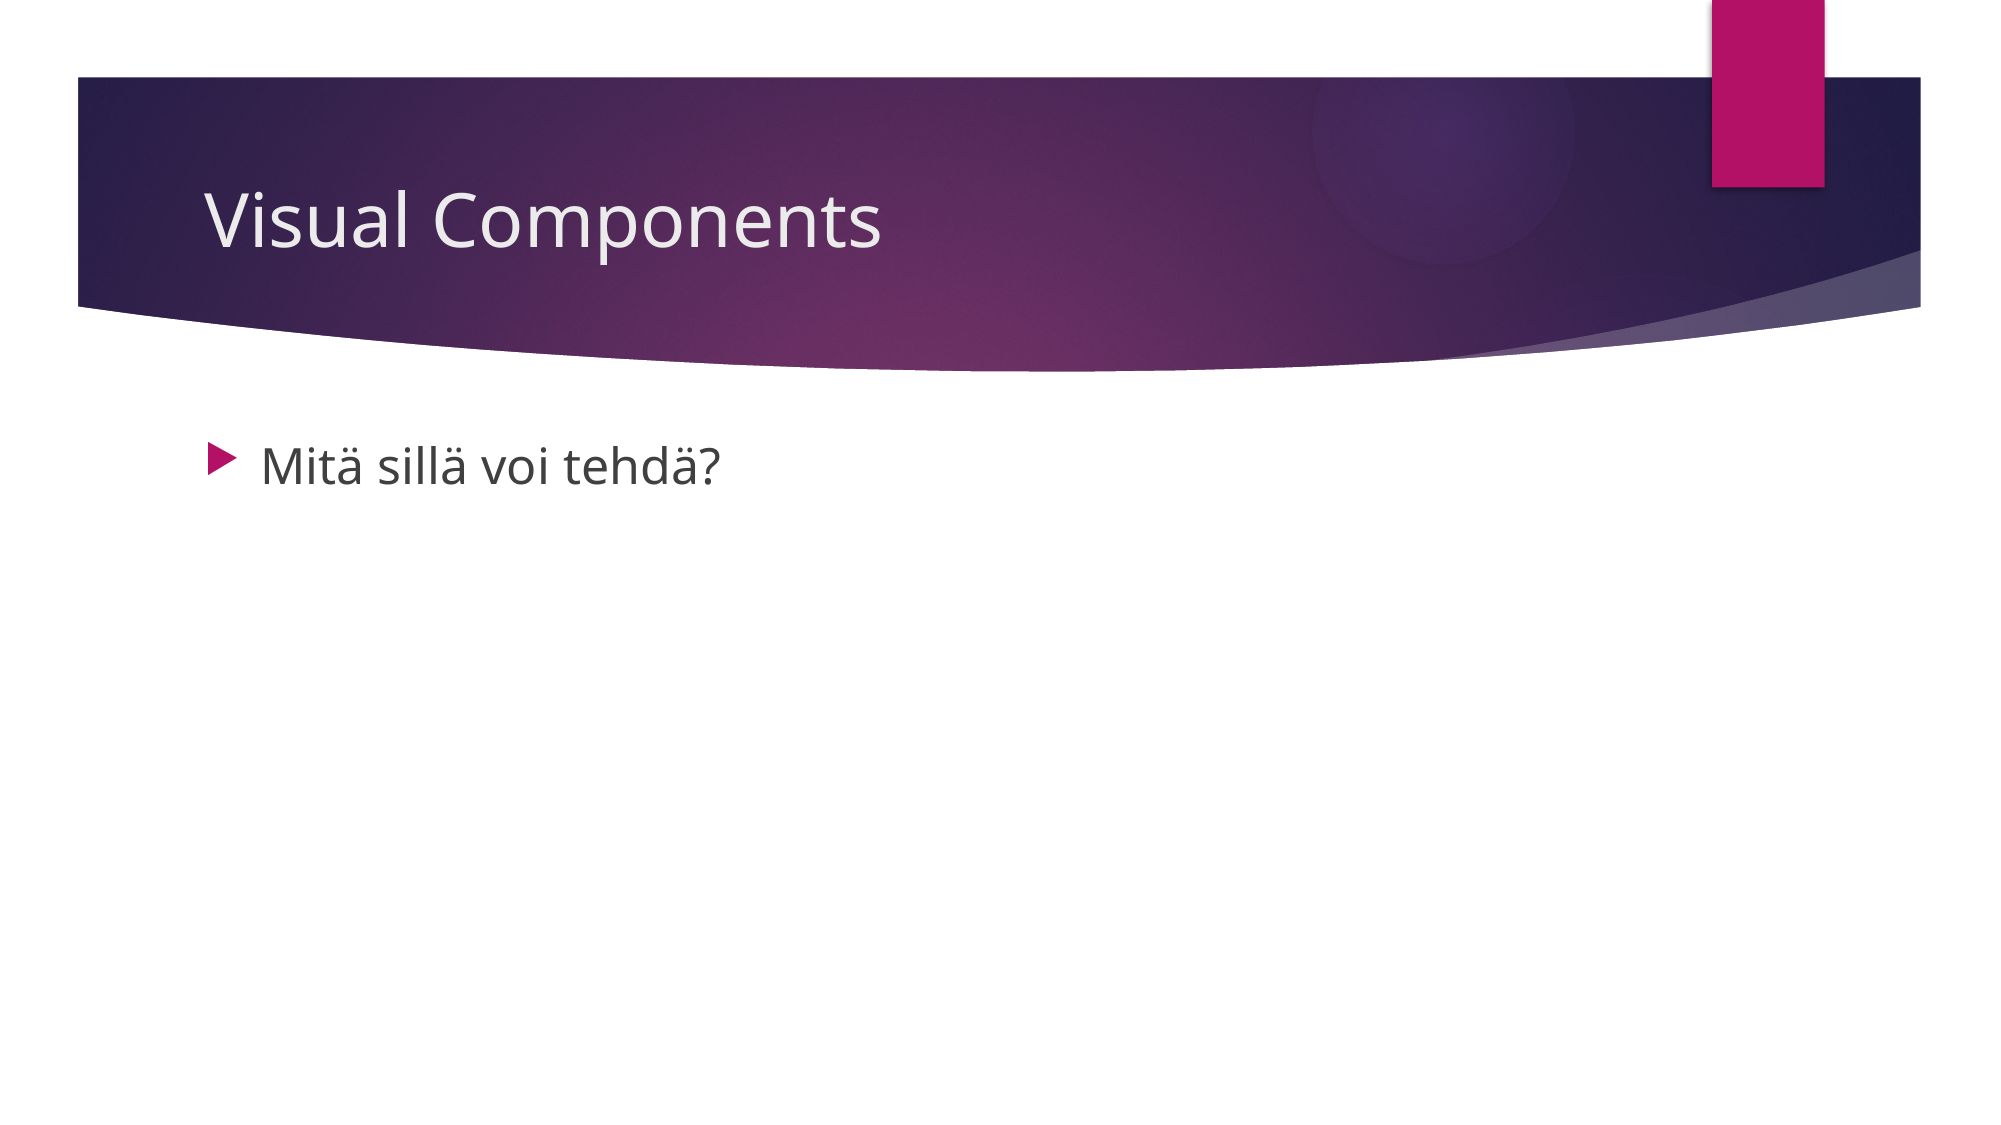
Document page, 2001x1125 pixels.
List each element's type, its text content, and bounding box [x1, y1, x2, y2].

text_box Visual Components [189, 159, 1627, 276]
picture [79, 78, 1920, 371]
text_box Mitä sillä voi tehdä? [189, 427, 1638, 507]
